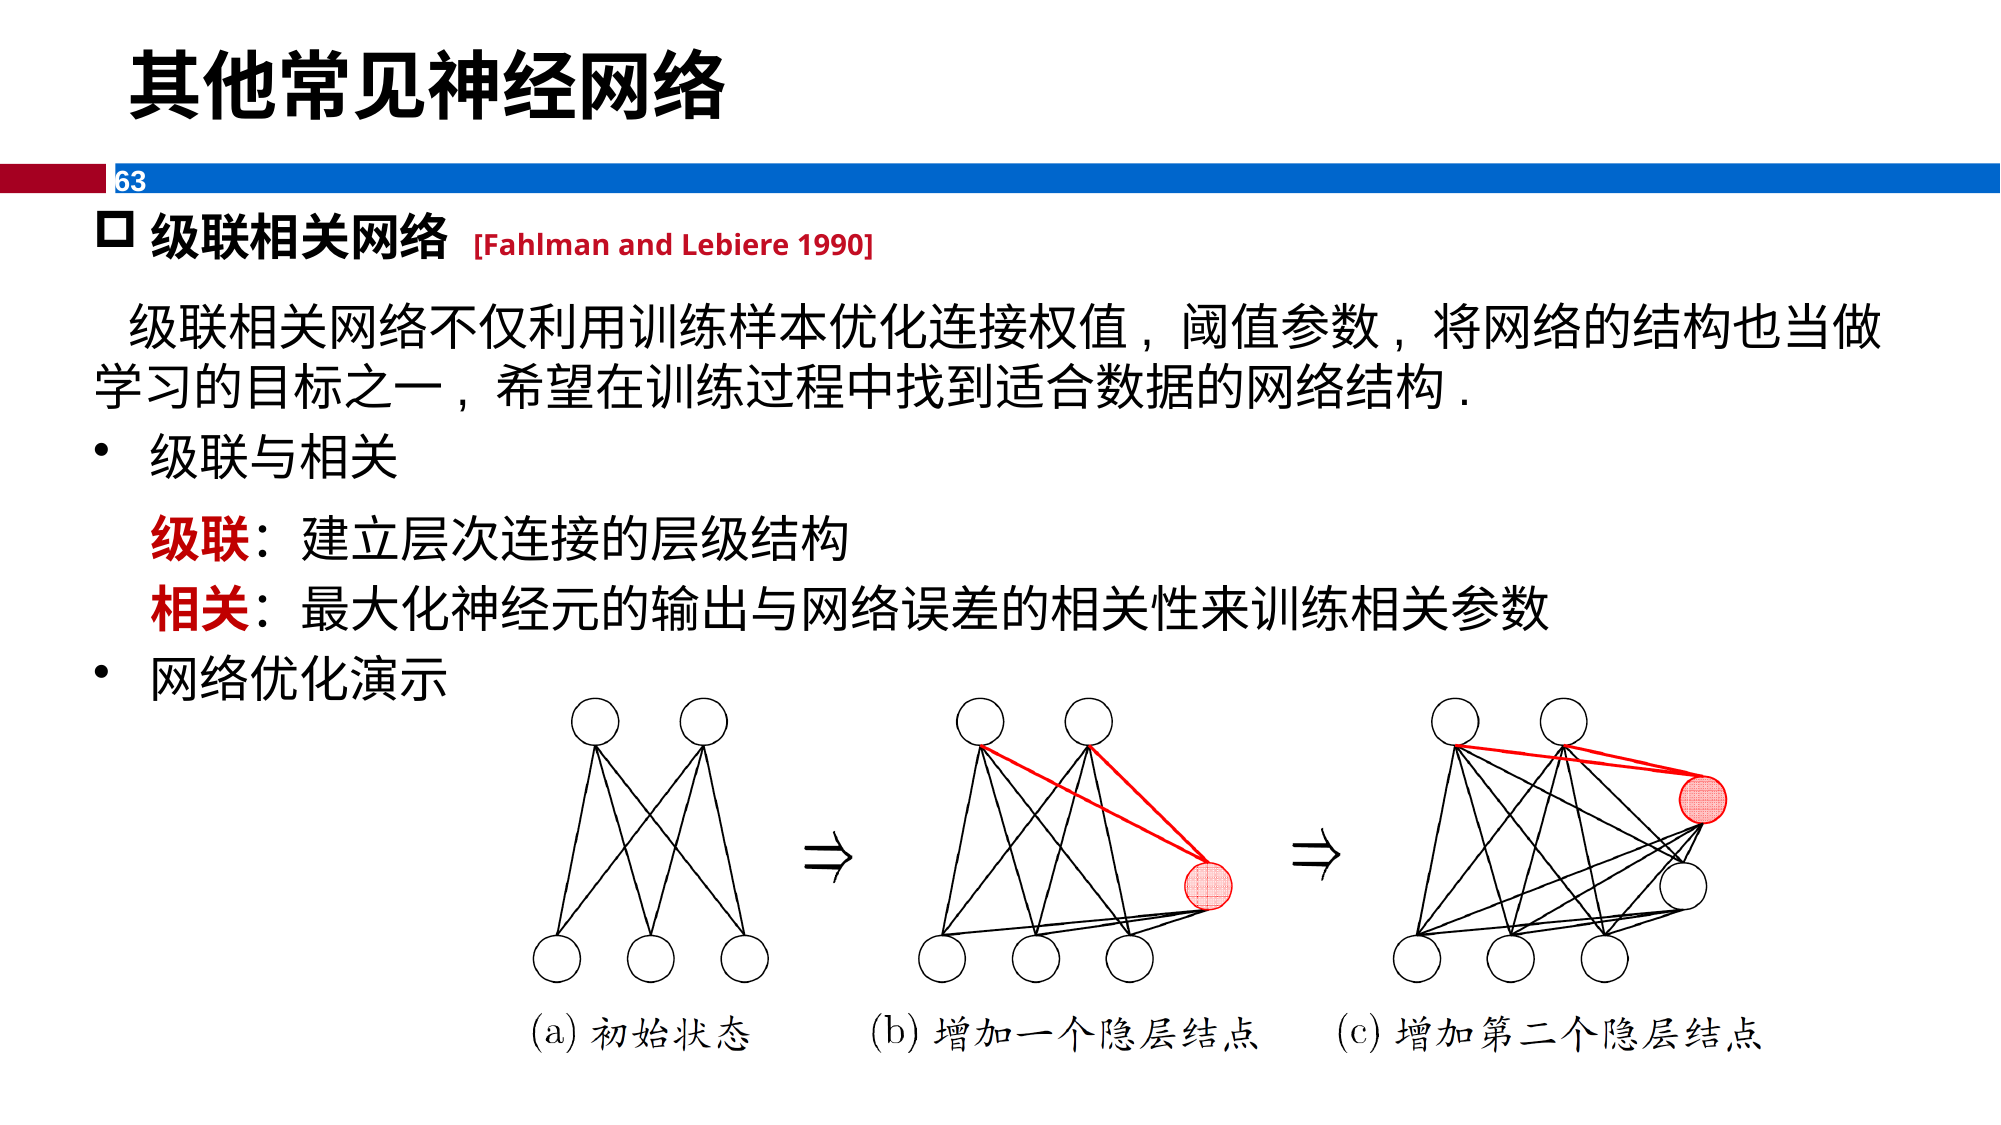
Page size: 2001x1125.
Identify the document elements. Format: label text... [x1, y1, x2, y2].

title 其他常见神经网络 [112, 19, 1574, 149]
list 级联相关网络 [Fahlman and Lebiere 1990] [79, 197, 1495, 273]
list 级联相关网络不仅利用训练样本优化连接权值, 阈值参数, 将网络的结构也当做学习的目标之一, 希望在训练过程中找到适合数据的网络结构. 级联与相关 级联：建立层次连接的层级结构 相关：最大化神经元的输出与网络误差的相关性来训练相关参数 网络优化演示 [79, 287, 1910, 1022]
picture [506, 695, 1769, 1059]
